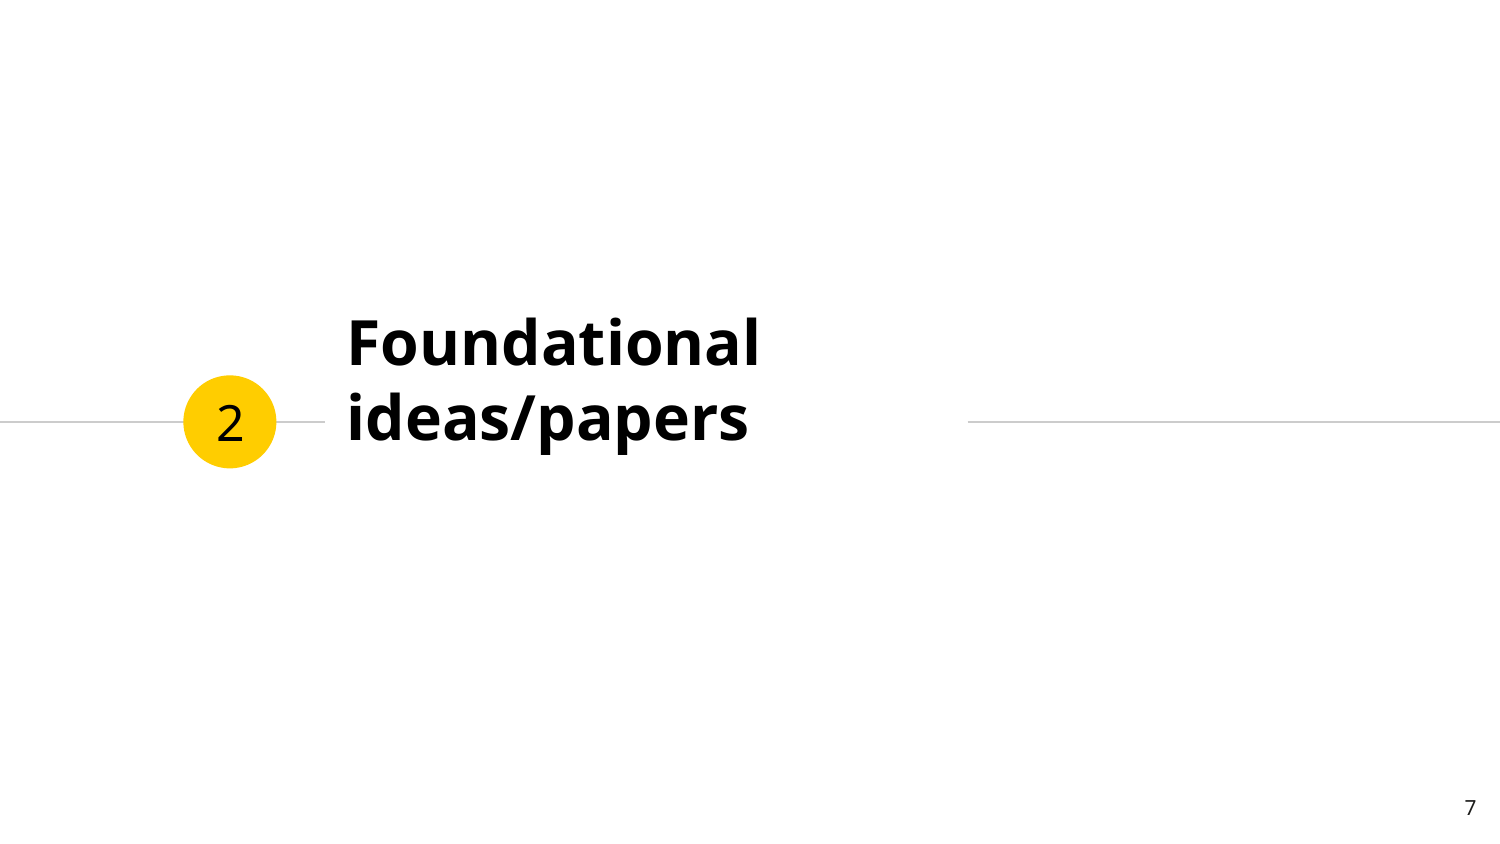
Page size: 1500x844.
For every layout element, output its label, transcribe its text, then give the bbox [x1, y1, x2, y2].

slide_number 7 [1401, 779, 1492, 844]
title Foundational ideas/papers [331, 277, 980, 469]
text_box 2 [186, 375, 276, 468]
